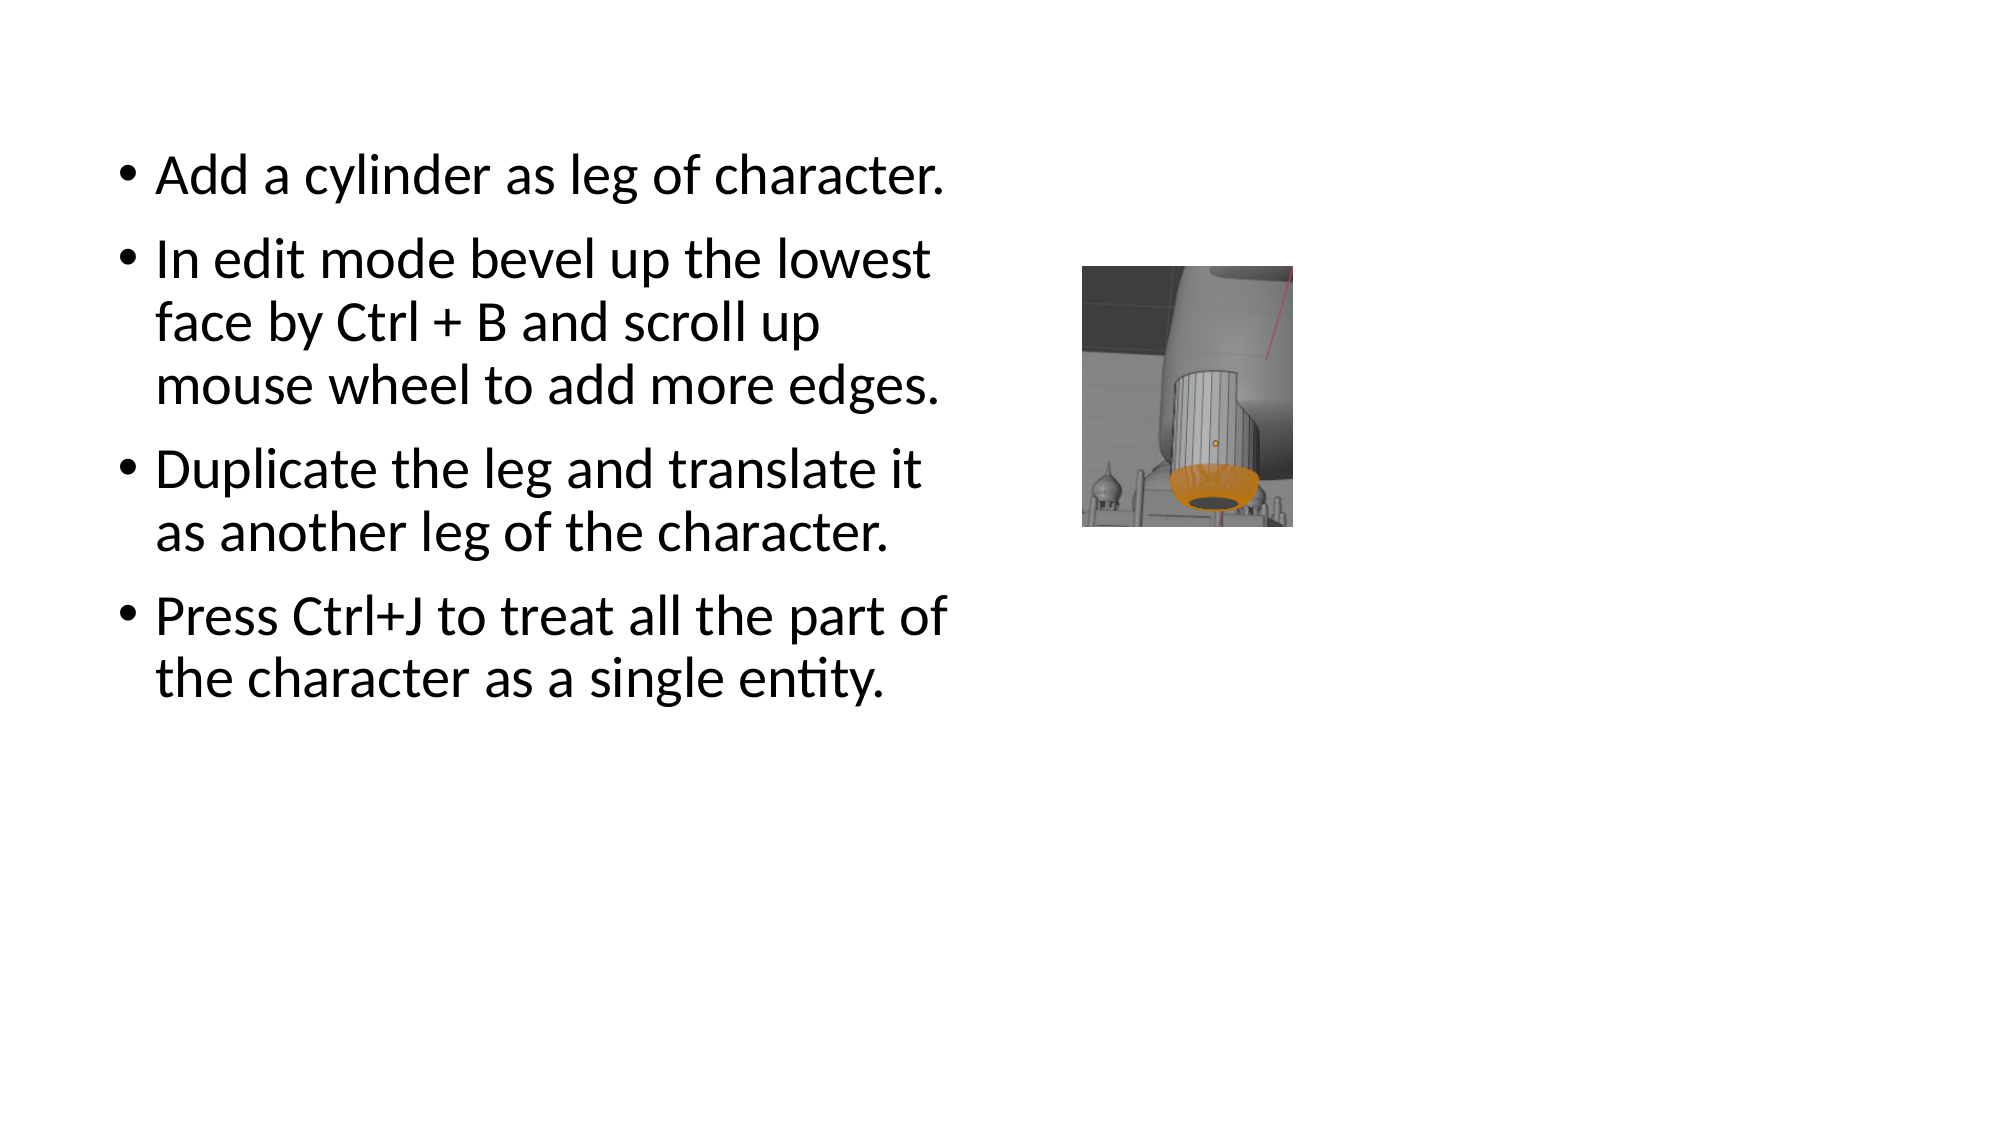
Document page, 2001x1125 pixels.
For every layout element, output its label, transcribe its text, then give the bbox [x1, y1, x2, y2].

text_box Add a cylinder as leg of character. In edit mode bevel up the lowest face by Ctrl + B and scroll up mouse wheel to add more edges. Duplicate the leg and translate it as another leg of the character. Press Ctrl+J to treat all the part of the character as a single entity. [103, 137, 1000, 851]
picture [1082, 266, 1293, 527]
